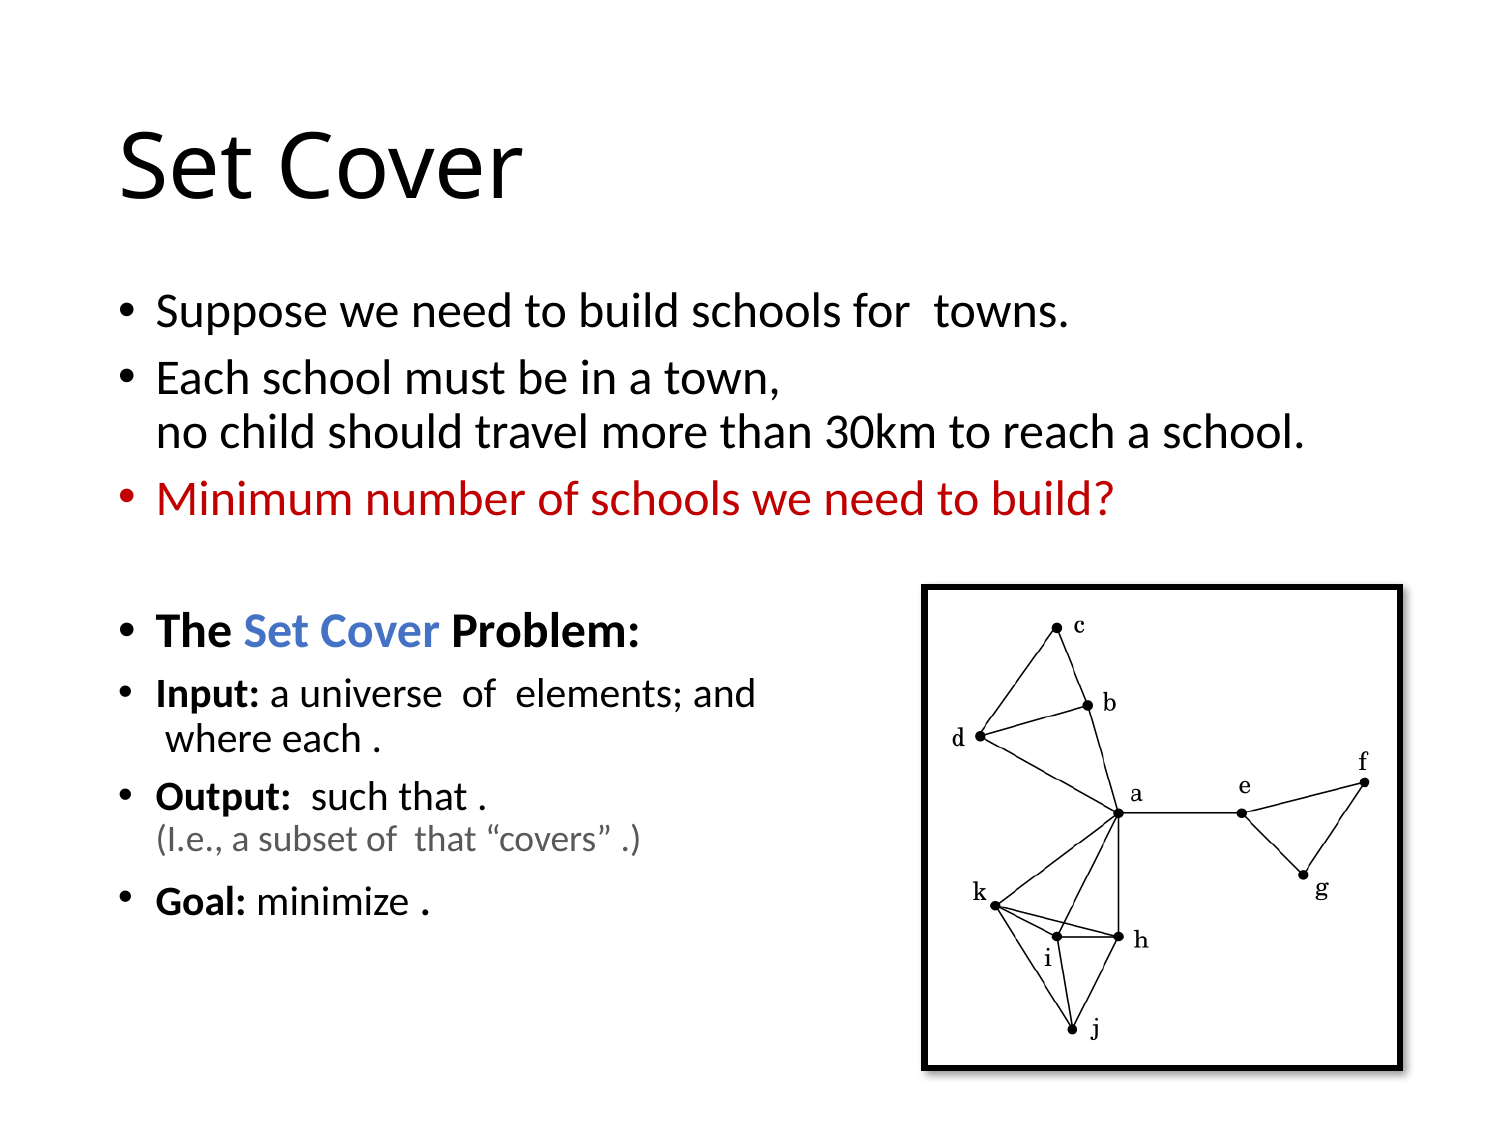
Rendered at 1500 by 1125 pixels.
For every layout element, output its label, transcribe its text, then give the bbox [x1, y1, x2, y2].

picture [927, 589, 1397, 1066]
title Set Cover [103, 59, 1397, 278]
